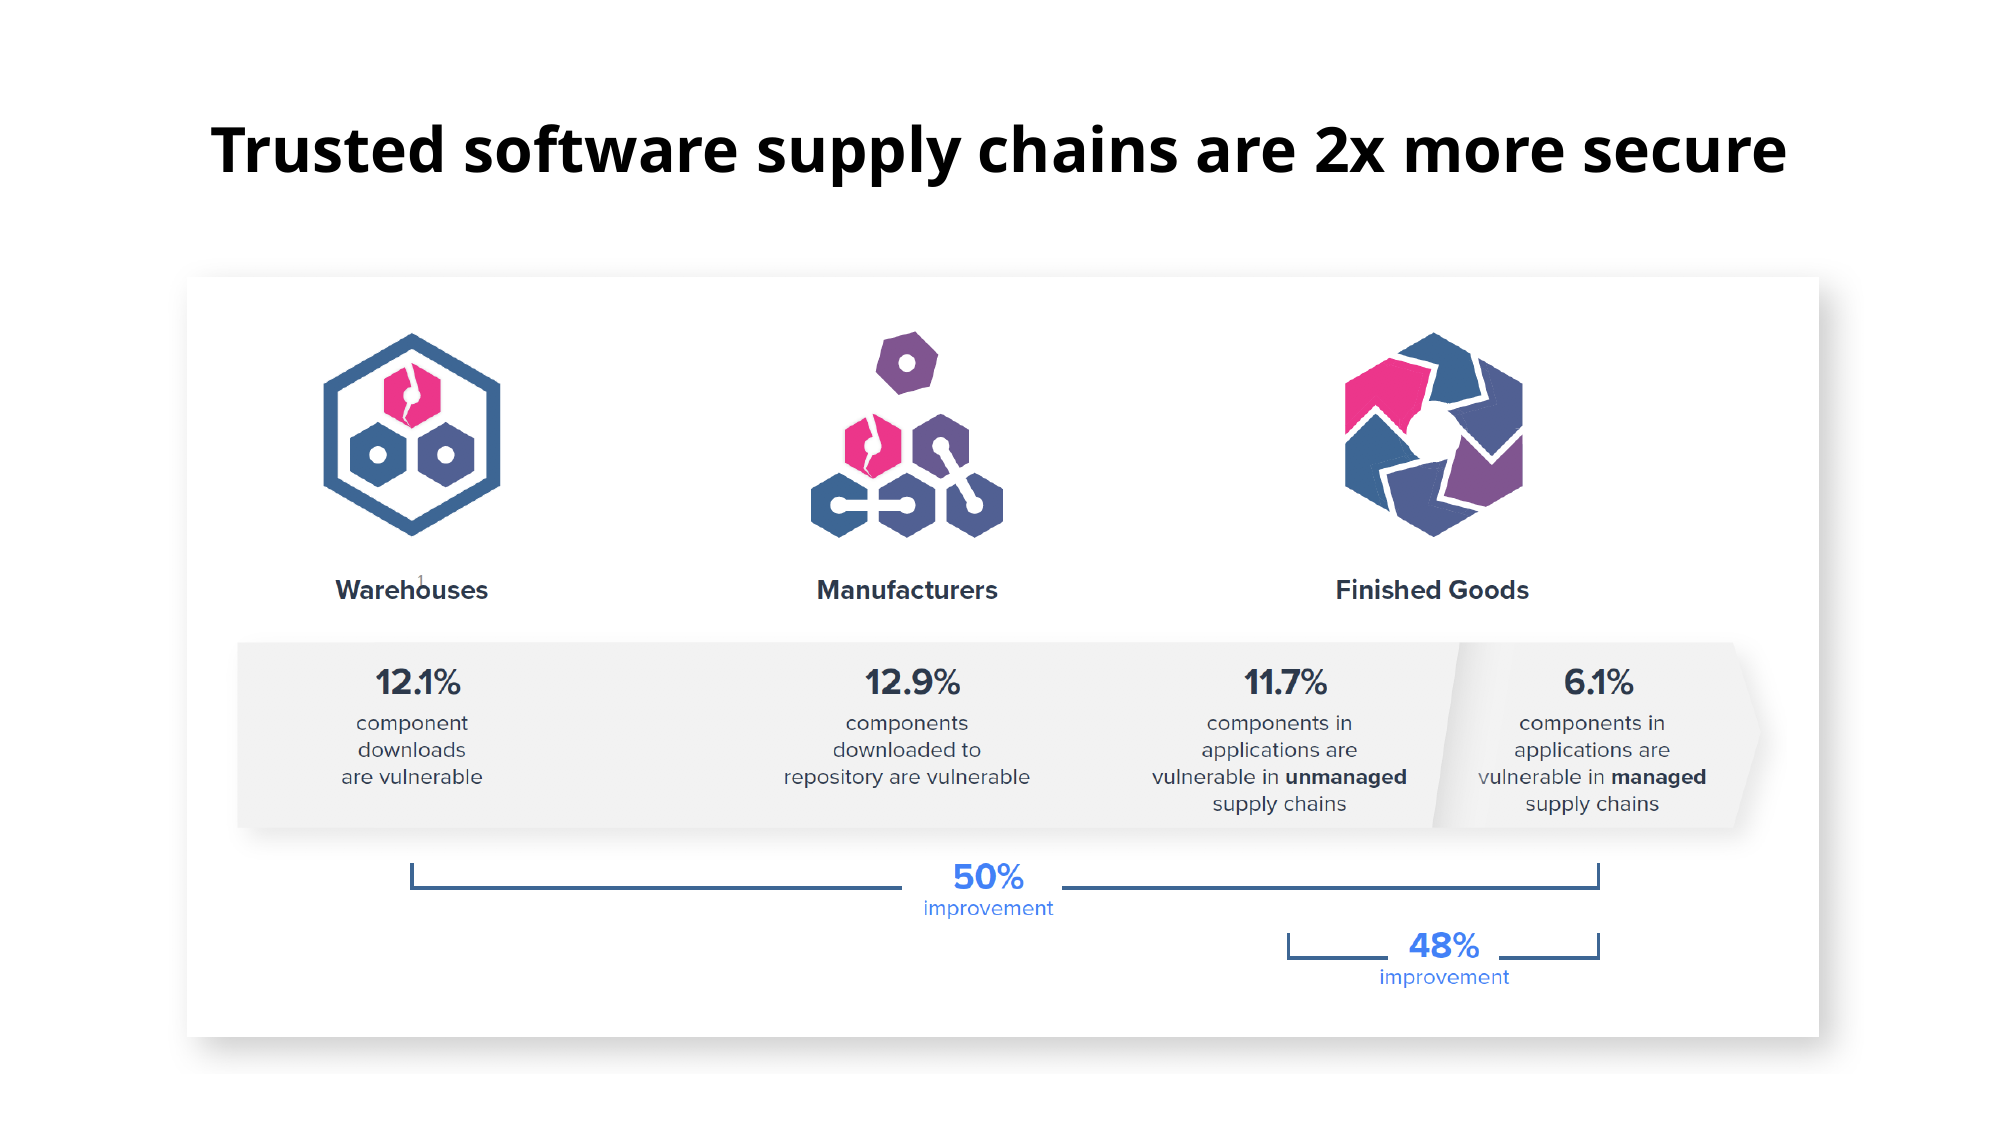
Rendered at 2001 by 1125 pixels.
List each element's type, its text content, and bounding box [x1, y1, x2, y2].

picture [146, 251, 1864, 1074]
text_box Trusted software supply chains are 2x more secure [0, 102, 2000, 193]
